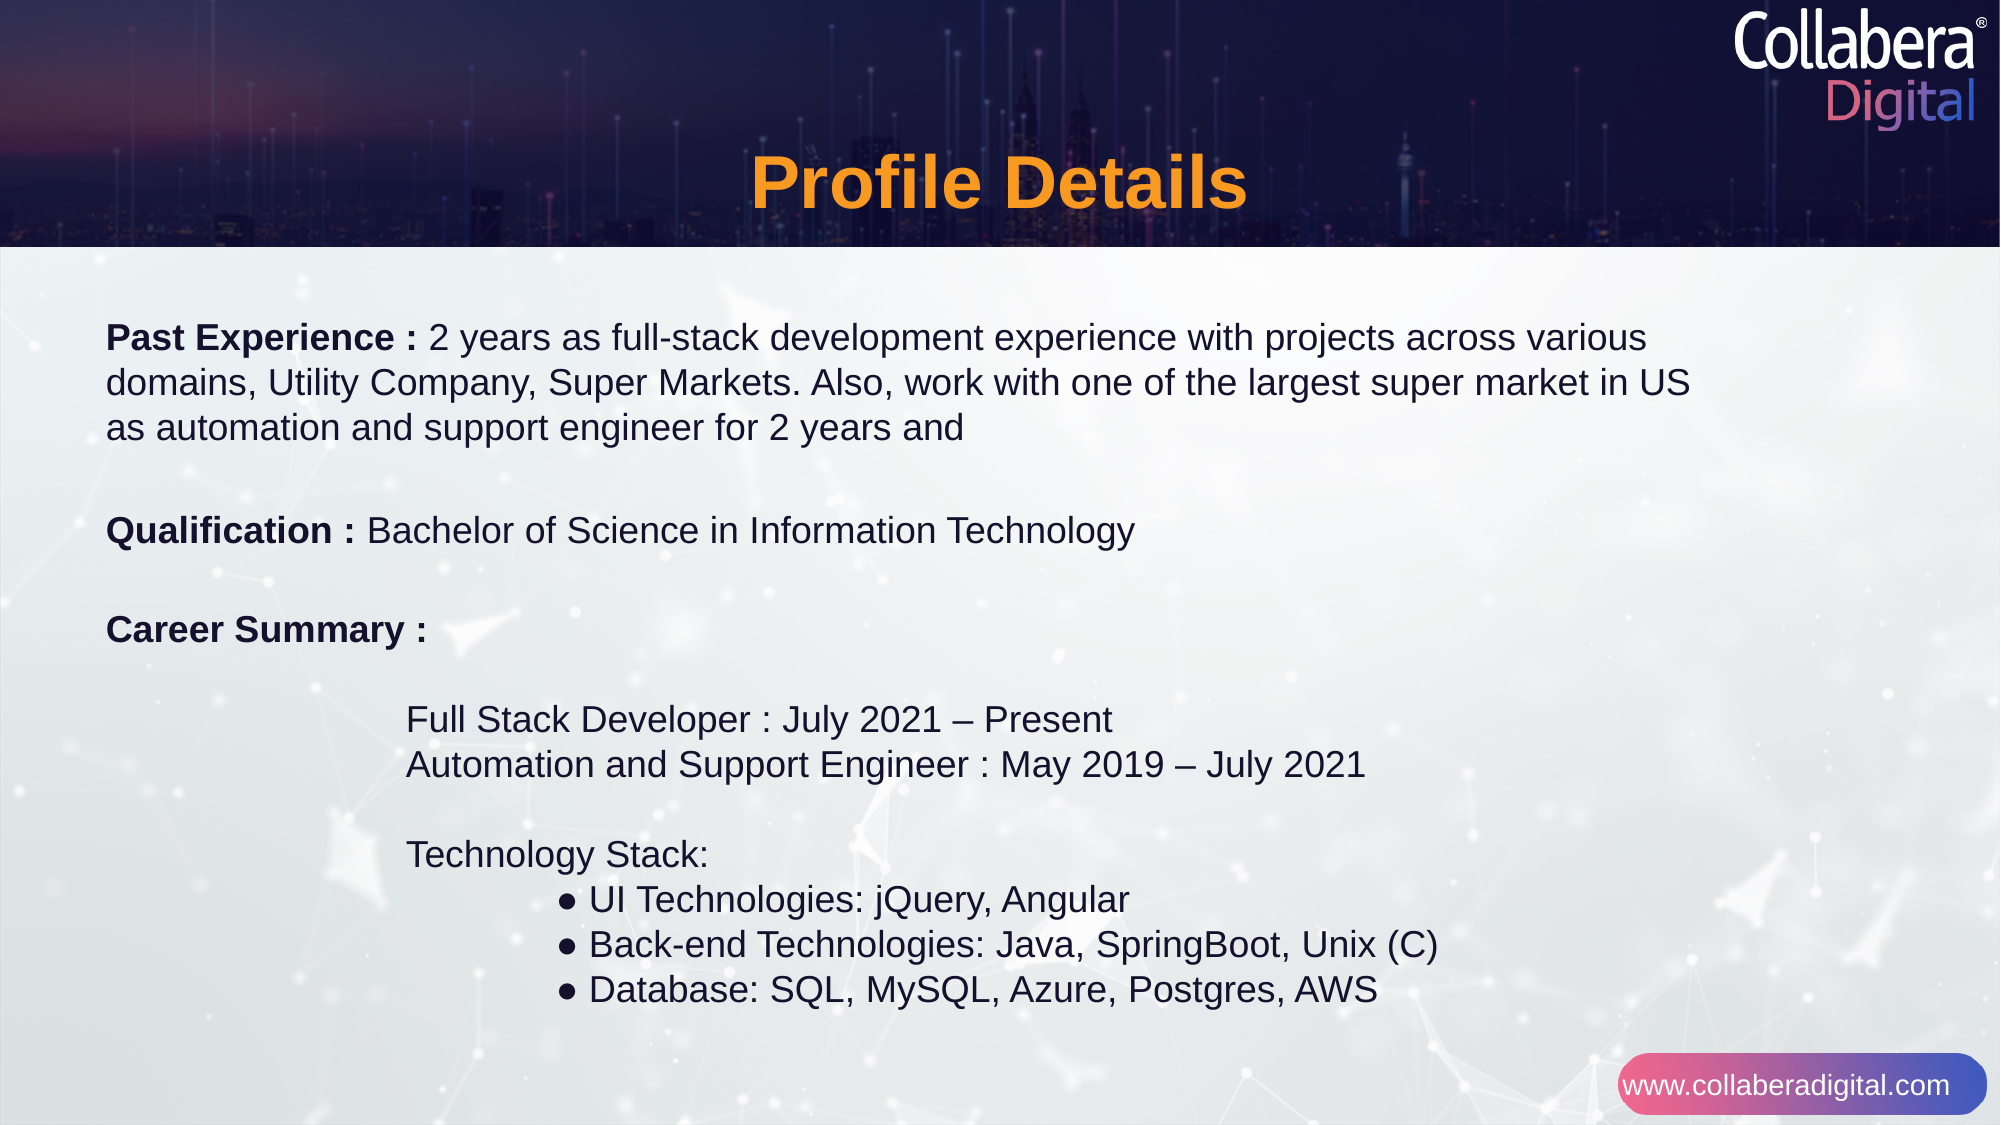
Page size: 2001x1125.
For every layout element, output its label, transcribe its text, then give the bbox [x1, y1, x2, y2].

text_box Career Summary : Full Stack Developer : July 2021 – Present Automation and Support Engineer : May 2019 – July 2021 Technology Stack: ● UI Technologies: jQuery, Angular ● Back-end Technologies: Java, SpringBoot, Unix (C) ● Database: SQL, MySQL, Azure, Postgres, AWS [91, 597, 1744, 1018]
text_box Past Experience : 2 years as full-stack development experience with projects across various domains, Utility Company, Super Markets. Also, work with one of the largest super market in US as automation and support engineer for 2 years and [91, 305, 1744, 456]
picture [0, 0, 2000, 1125]
text_box Qualification : Bachelor of Science in Information Technology [91, 498, 1744, 559]
text_box Profile Details [707, 125, 1293, 231]
